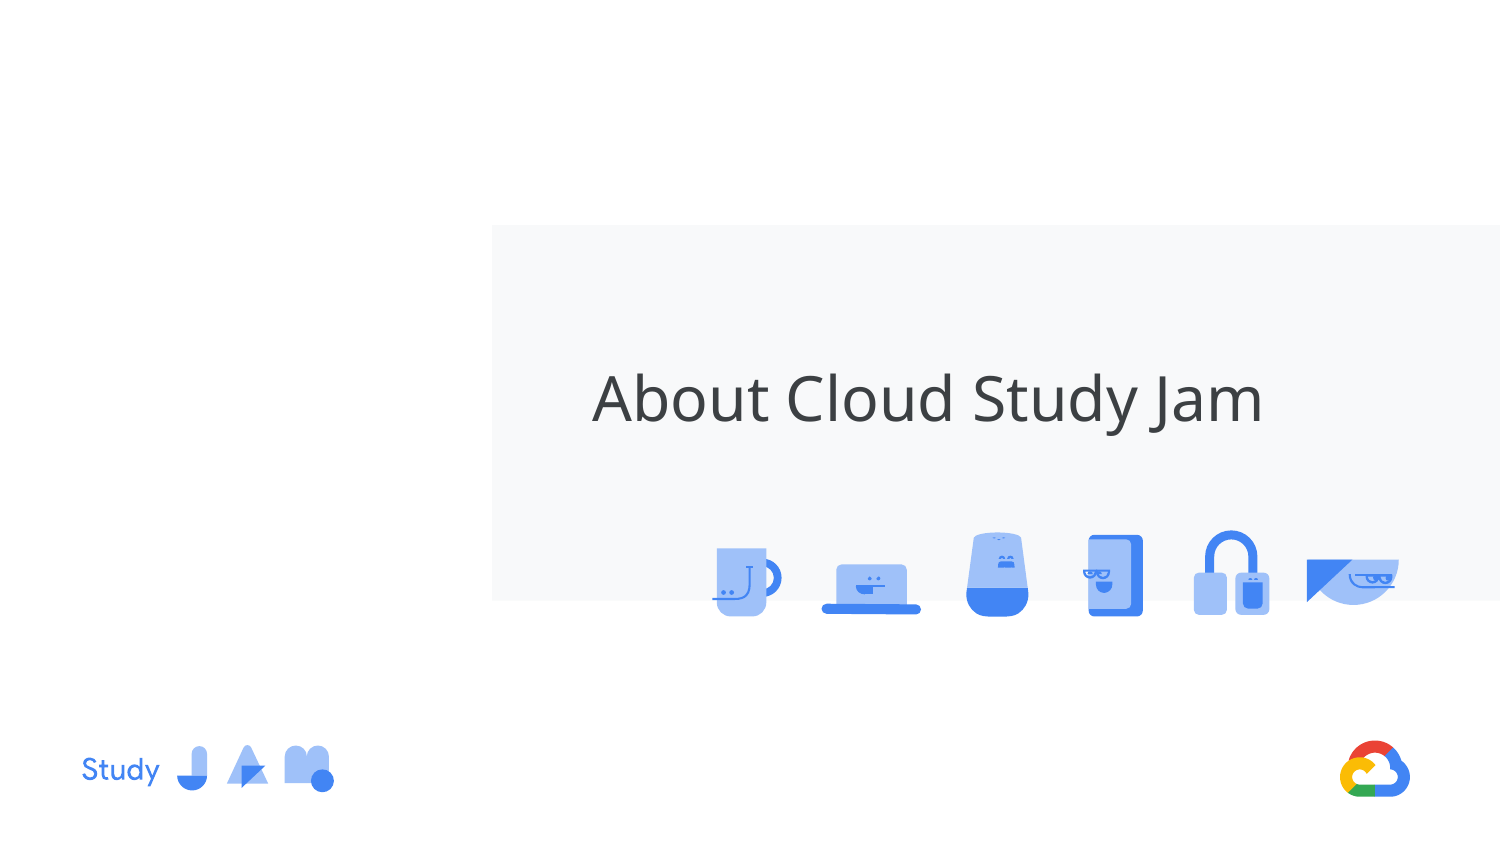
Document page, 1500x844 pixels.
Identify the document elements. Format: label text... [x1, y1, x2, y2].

text_box About Cloud Study Jam [592, 316, 1325, 434]
text_box [855, 586, 864, 595]
text_box [1242, 582, 1263, 609]
text_box [1088, 539, 1132, 609]
text_box [1235, 572, 1270, 615]
text_box [1088, 534, 1143, 617]
text_box [1095, 581, 1113, 593]
text_box [1365, 577, 1379, 584]
text_box [1205, 530, 1258, 572]
text_box [967, 532, 1028, 588]
text_box [997, 561, 1015, 568]
text_box [1083, 569, 1096, 579]
text_box [821, 603, 922, 615]
text_box [864, 586, 873, 595]
text_box [1306, 559, 1353, 603]
text_box [712, 569, 751, 601]
text_box [836, 564, 907, 604]
text_box [1320, 559, 1399, 605]
text_box [767, 559, 782, 597]
text_box [966, 588, 1029, 617]
text_box [716, 548, 767, 617]
text_box [1378, 577, 1393, 585]
text_box [1193, 572, 1227, 615]
text_box [492, 225, 1500, 601]
text_box [1096, 569, 1111, 580]
text_box [1348, 574, 1395, 589]
